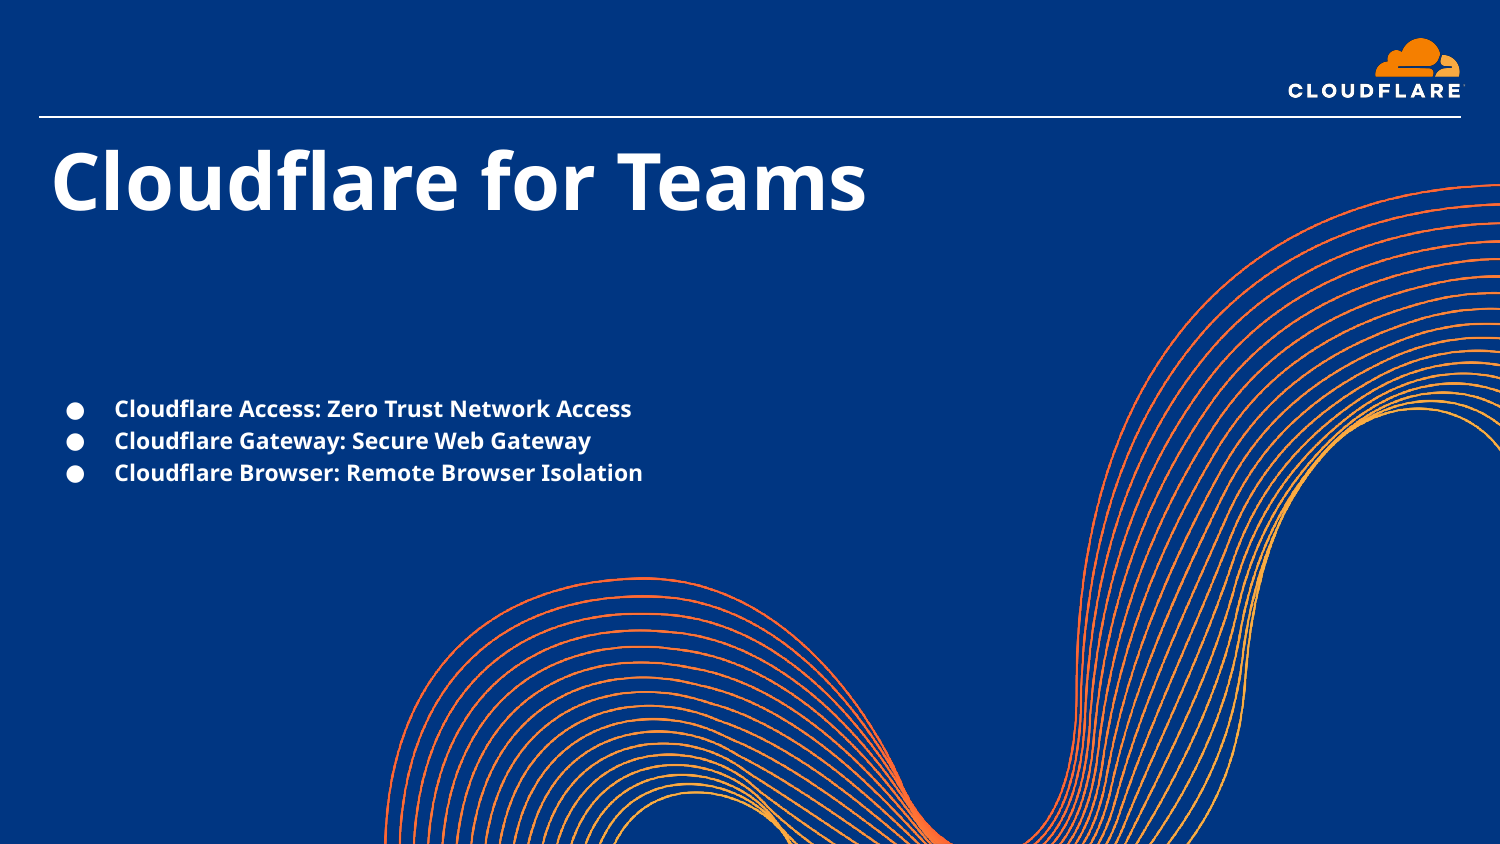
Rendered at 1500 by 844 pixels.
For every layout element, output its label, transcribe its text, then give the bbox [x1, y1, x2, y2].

title Cloudflare for Teams [39, 156, 1096, 355]
picture [365, 156, 1500, 844]
subtitle Cloudflare Access: Zero Trust Network Access Cloudflare Gateway: Secure Web Gateway Cloudflare Browser: Remote Browser Isolation [39, 390, 731, 557]
picture [1288, 38, 1466, 98]
